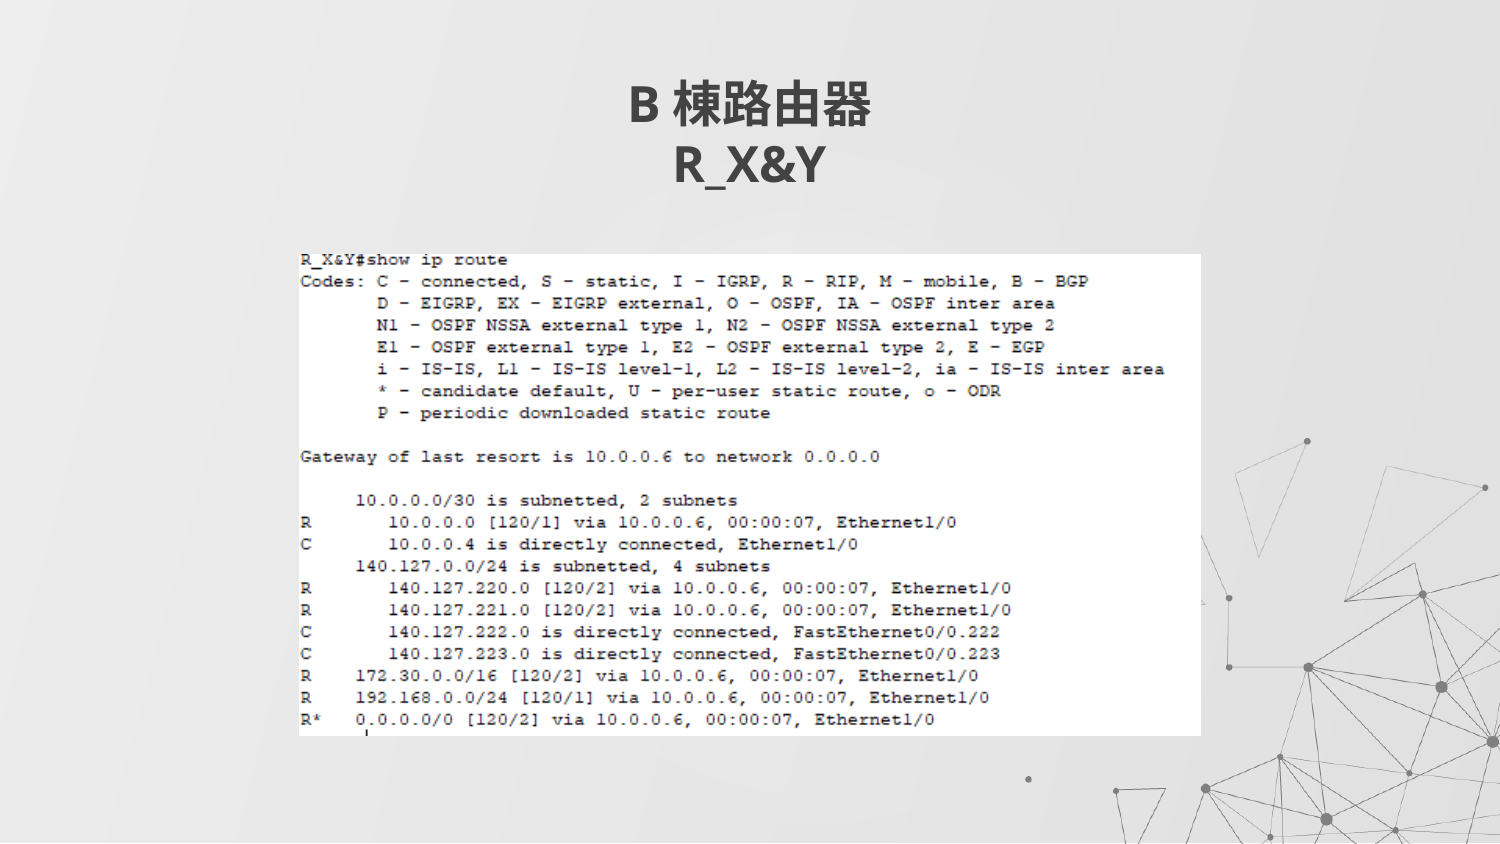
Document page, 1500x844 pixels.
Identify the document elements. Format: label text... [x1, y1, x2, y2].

picture [0, 0, 1500, 844]
title B棟路由器 R_X&Y [322, 57, 1178, 214]
